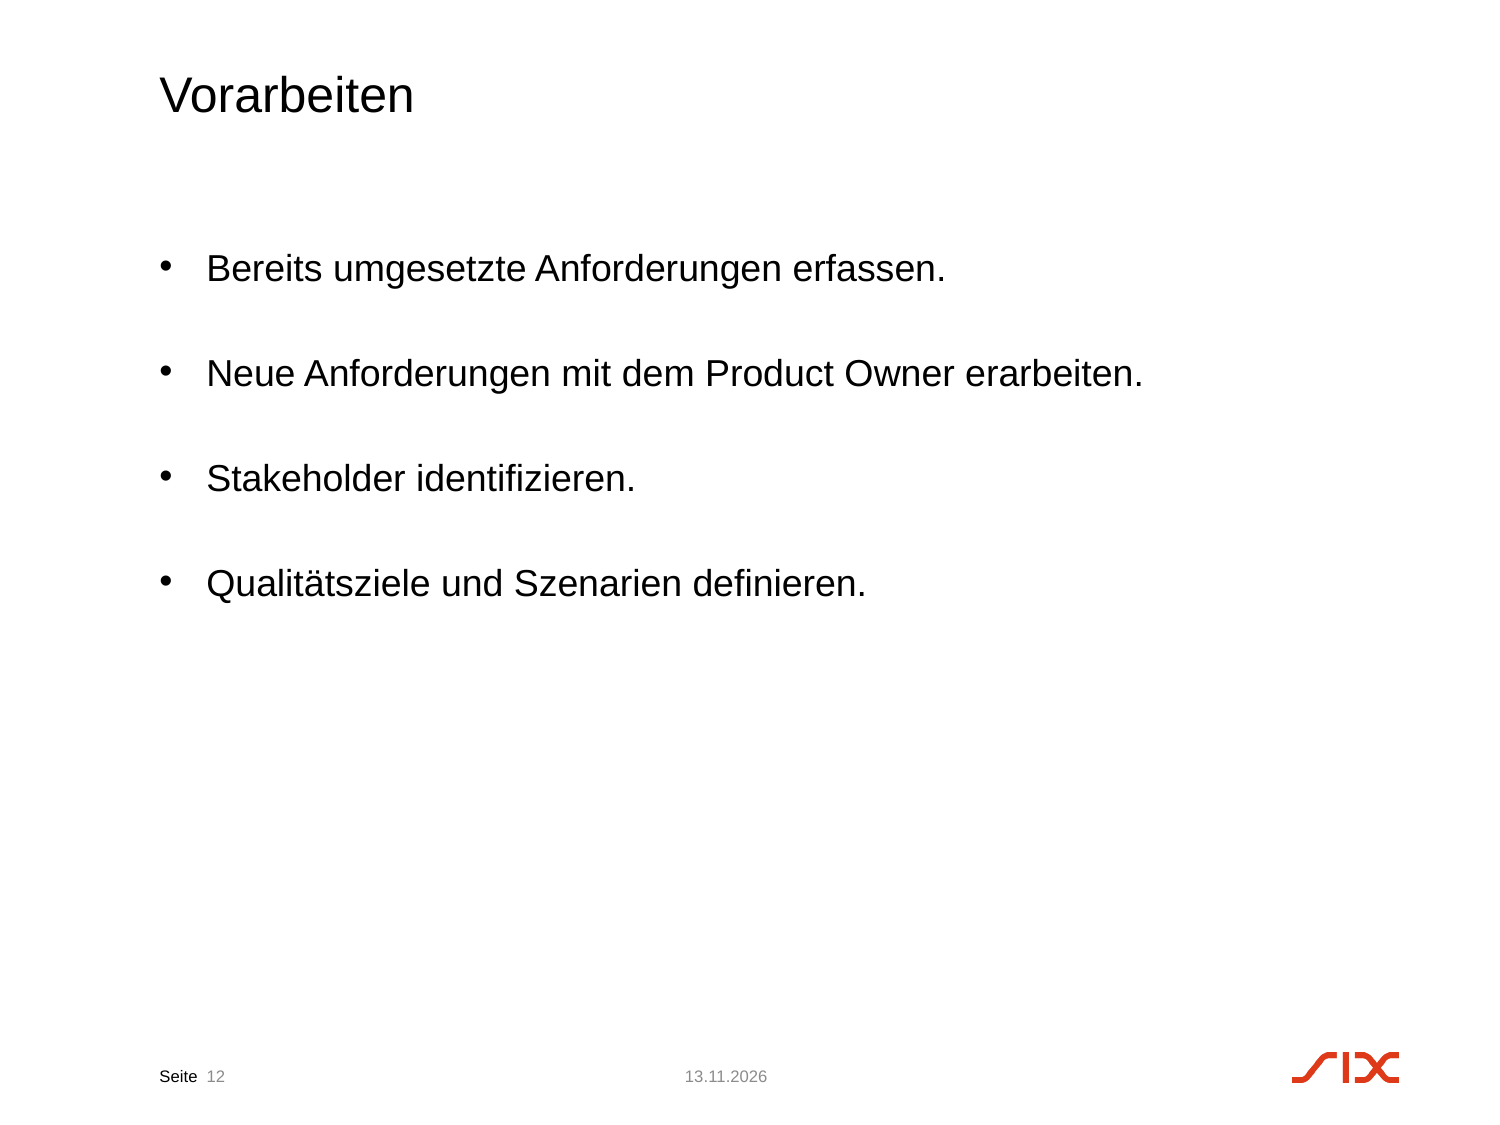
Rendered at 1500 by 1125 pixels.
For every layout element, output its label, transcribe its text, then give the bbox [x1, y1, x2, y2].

list Bereits umgesetzte Anforderungen erfassen. Neue Anforderungen mit dem Product Owner erarbeiten. Stakeholder identifizieren. Qualitätsziele und Szenarien definieren. [159, 243, 1400, 997]
slide_number 12 [206, 1065, 308, 1086]
picture [1292, 1052, 1399, 1083]
title Vorarbeiten [159, 62, 1400, 173]
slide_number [685, 1065, 987, 1086]
